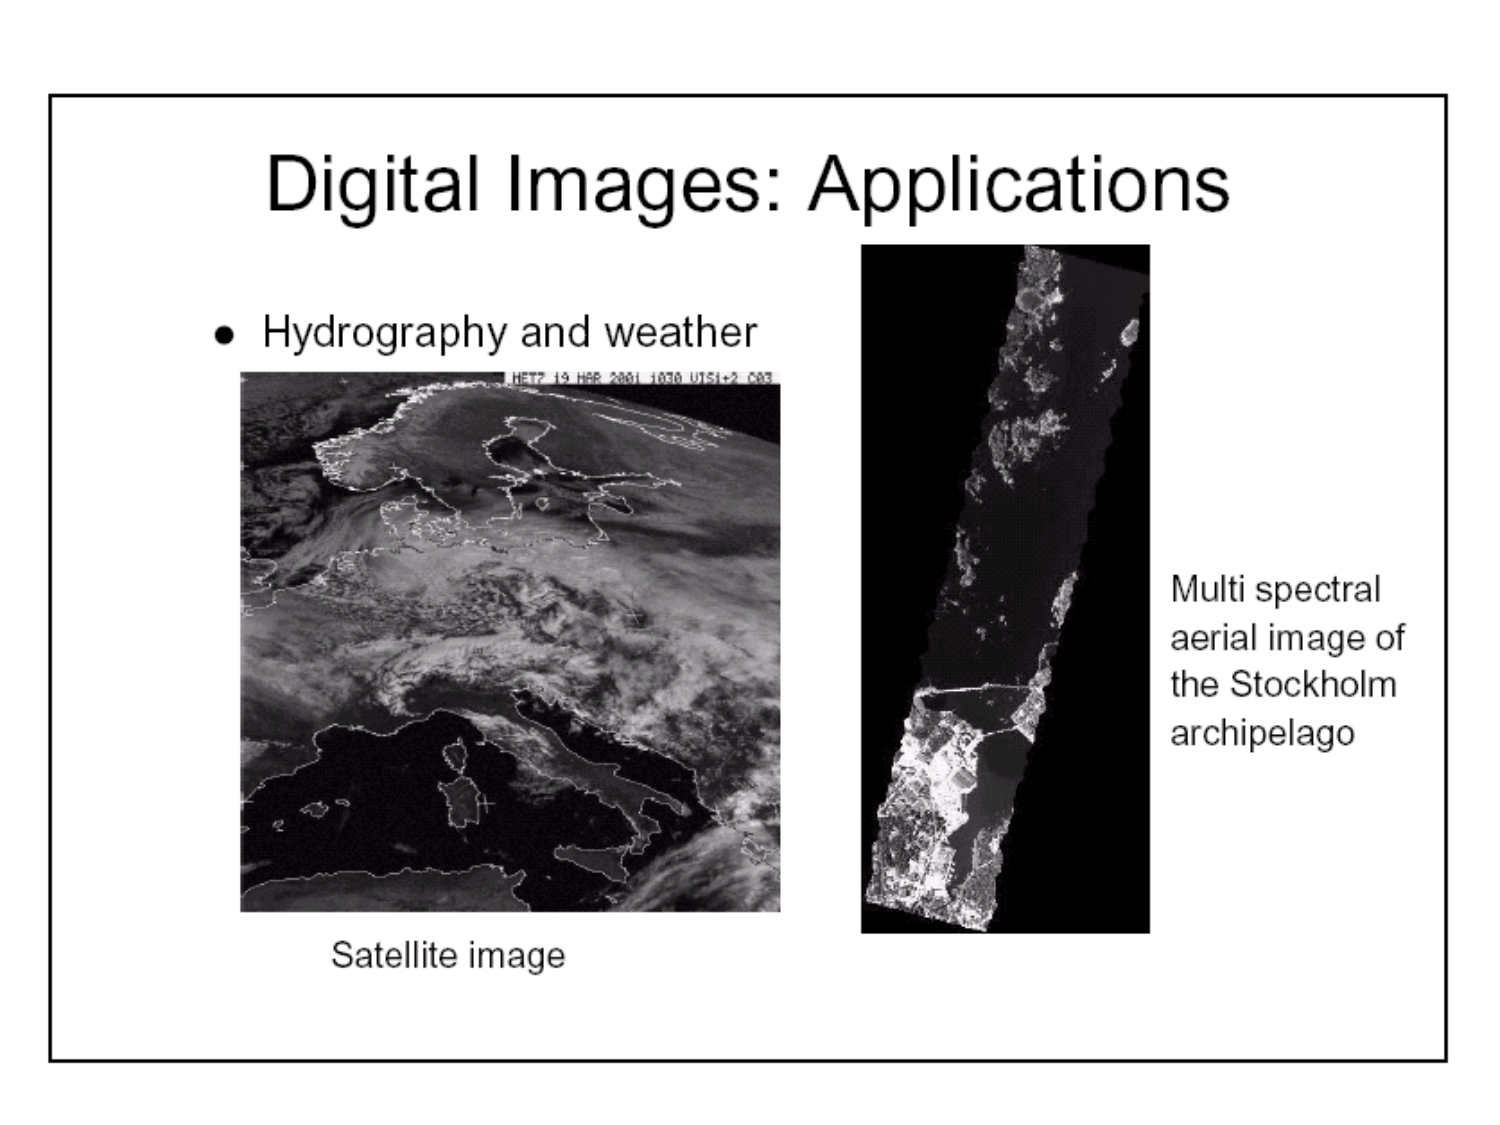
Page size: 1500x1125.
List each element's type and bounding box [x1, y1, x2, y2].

picture [29, 77, 1468, 1083]
